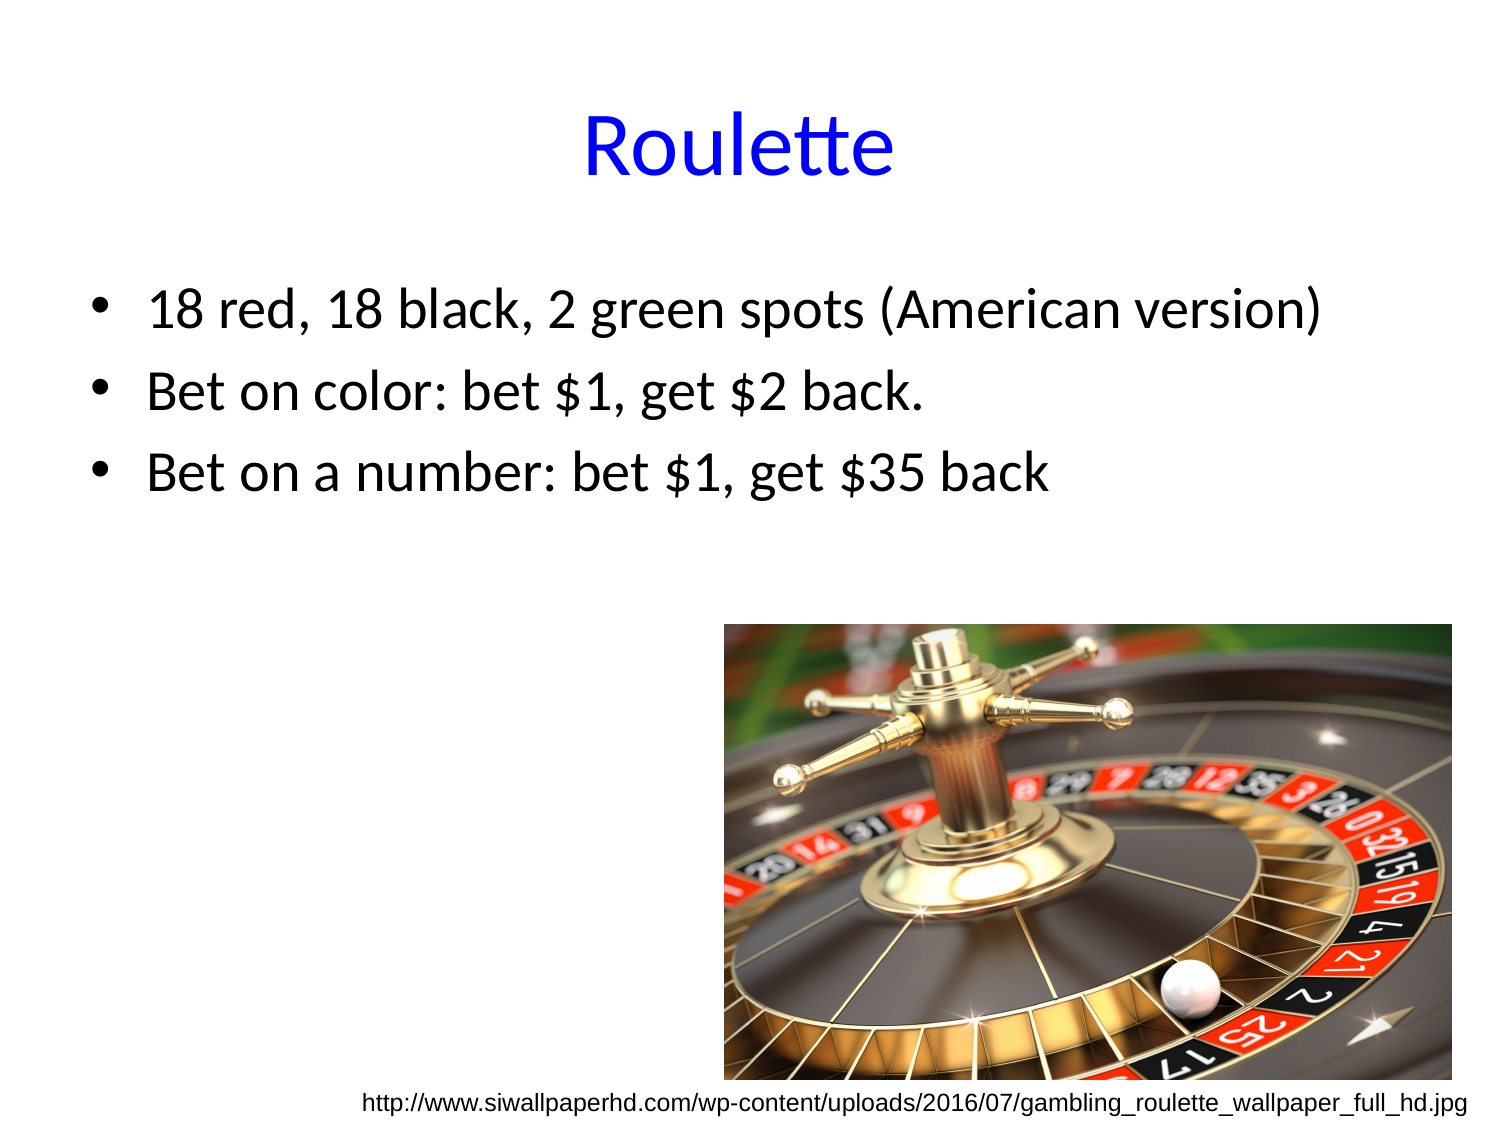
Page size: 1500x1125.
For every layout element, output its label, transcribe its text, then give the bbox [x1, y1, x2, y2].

list 18 red, 18 black, 2 green spots (American version) Bet on color: bet $1, get $2 back. Bet on a number: bet $1, get $35 back [74, 262, 1426, 1006]
picture [724, 624, 1453, 1080]
title Roulette [74, 44, 1426, 233]
text_box http://www.siwallpaperhd.com/wp-content/uploads/2016/07/gambling_roulette_wallpaper_full_hd.jpg [347, 1079, 1500, 1125]
